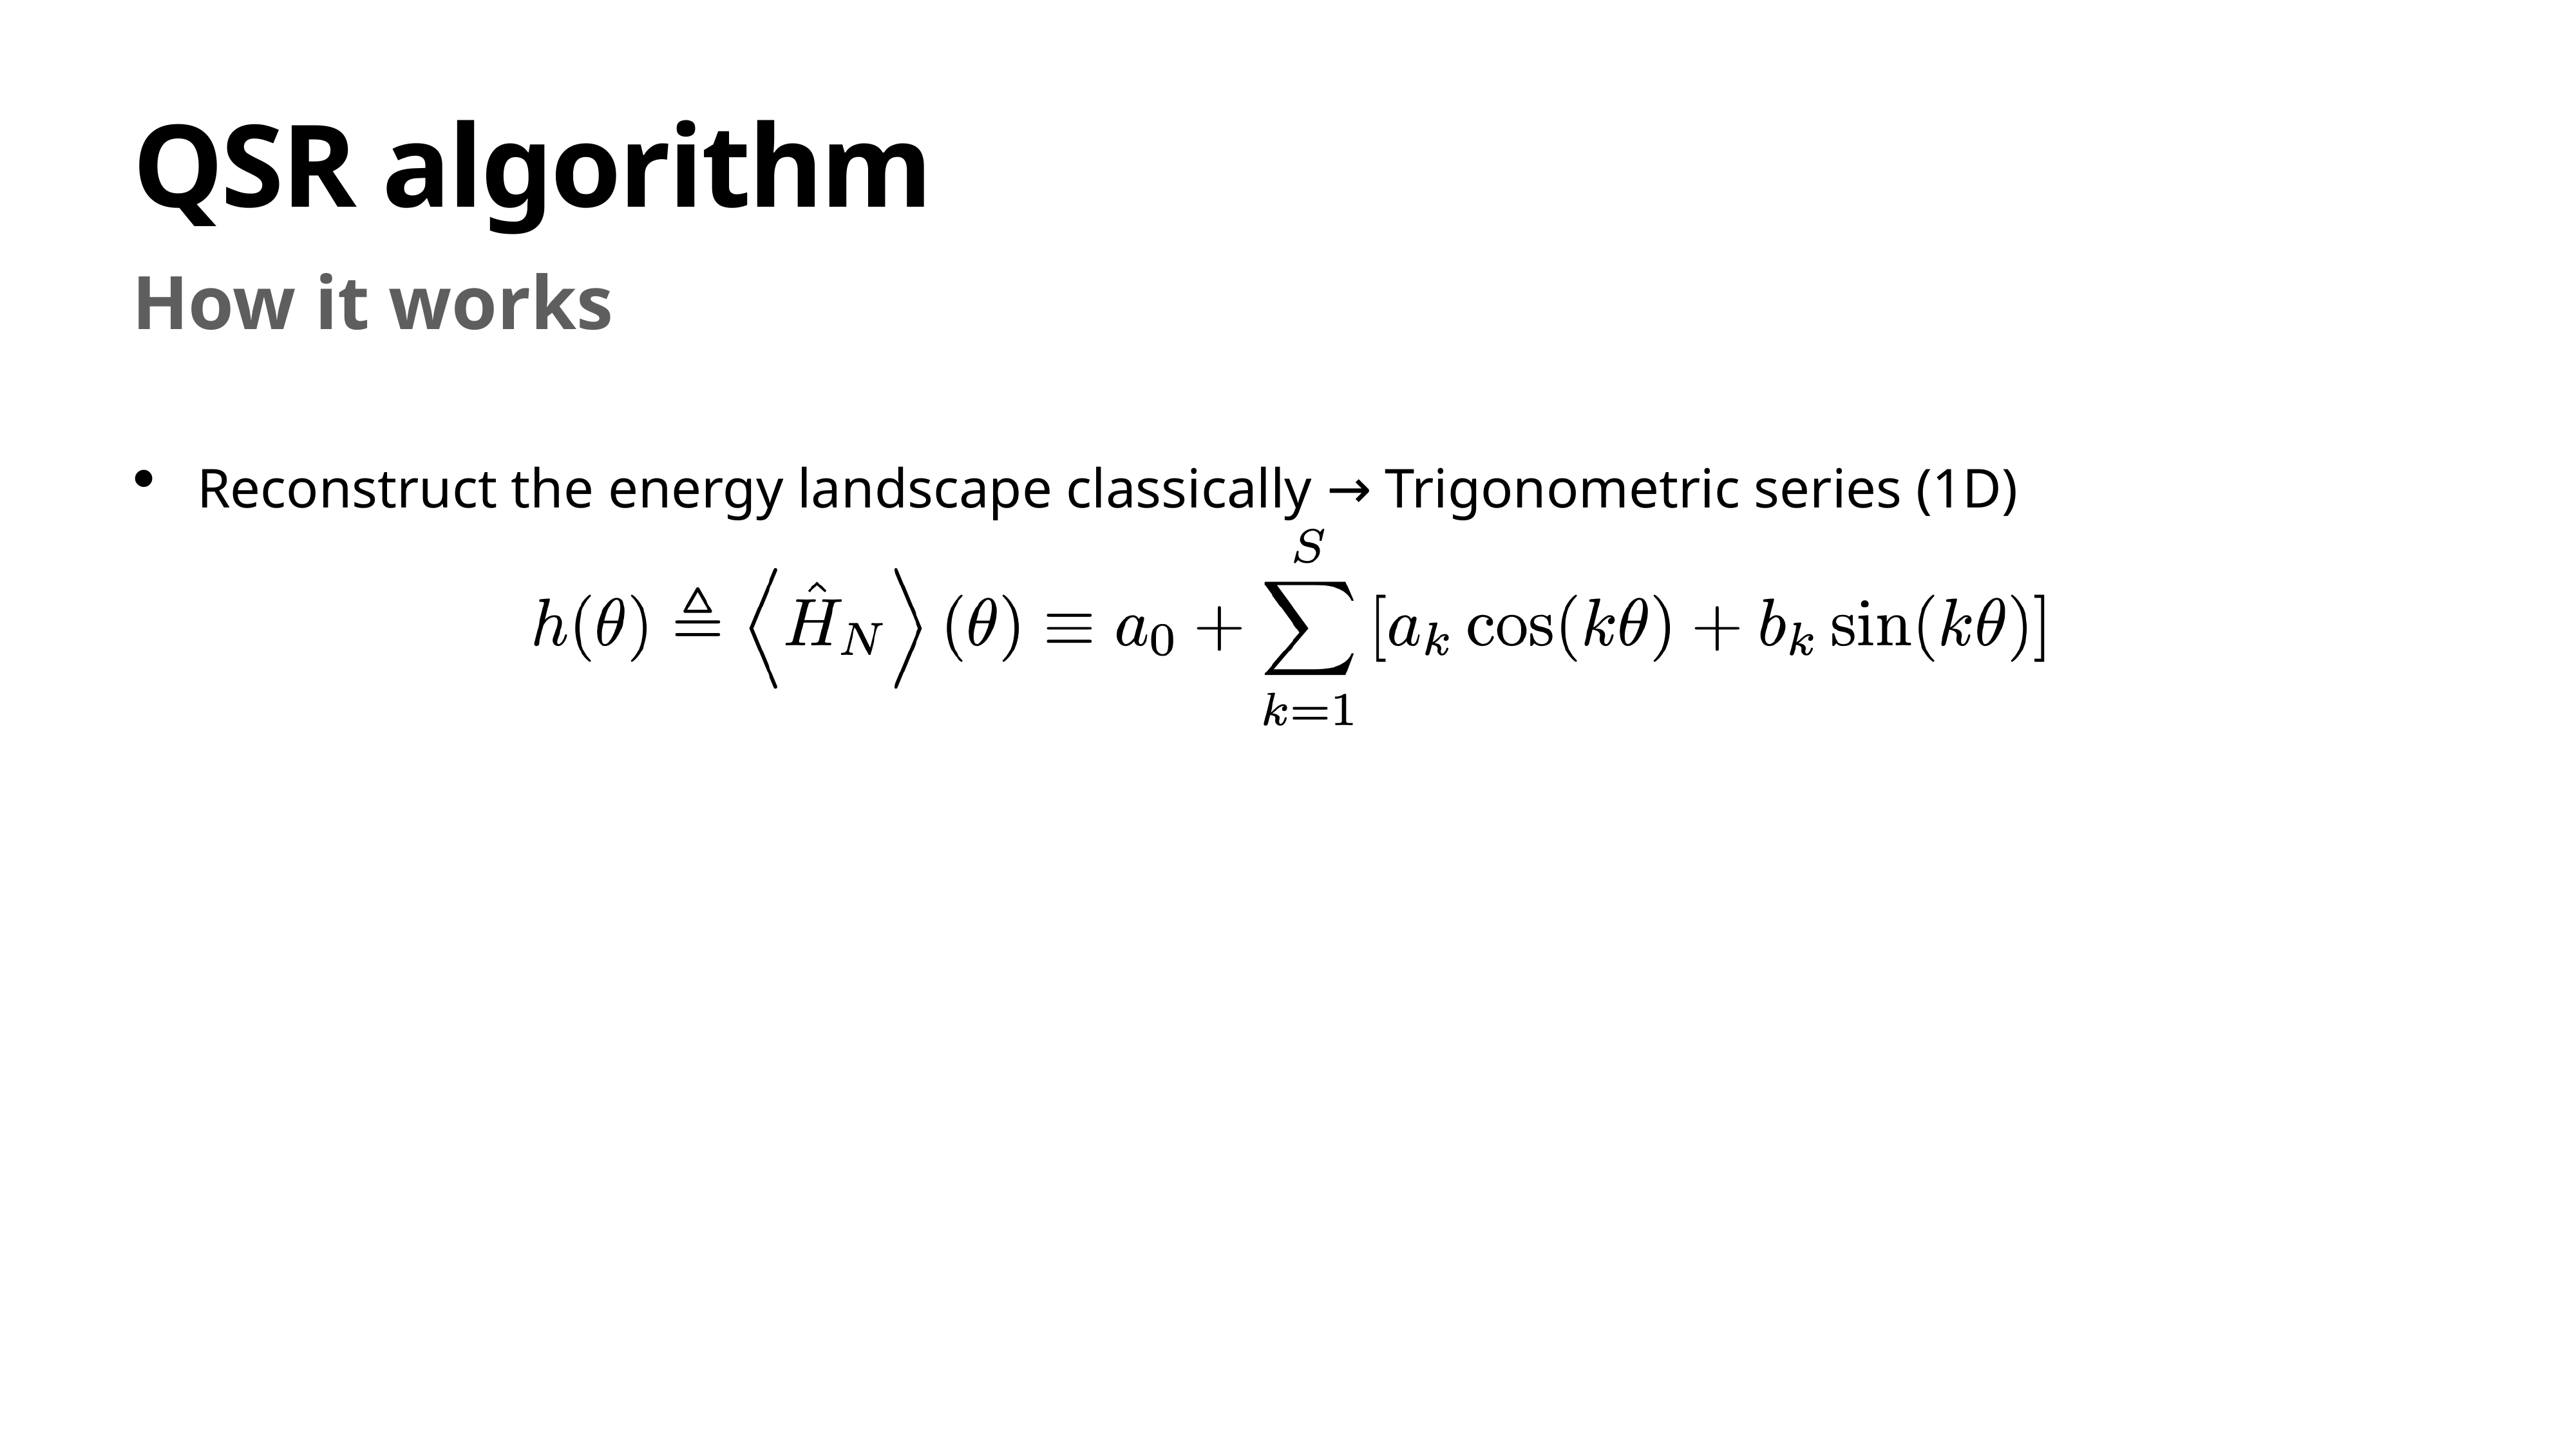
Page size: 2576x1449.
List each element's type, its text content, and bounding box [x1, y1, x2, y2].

title QSR algorithm [127, 113, 2449, 250]
list How it works [127, 250, 2449, 350]
list Reconstruct the energy landscape classically → Trigonometric series (1D) [127, 448, 2449, 1321]
picture [529, 523, 2047, 730]
